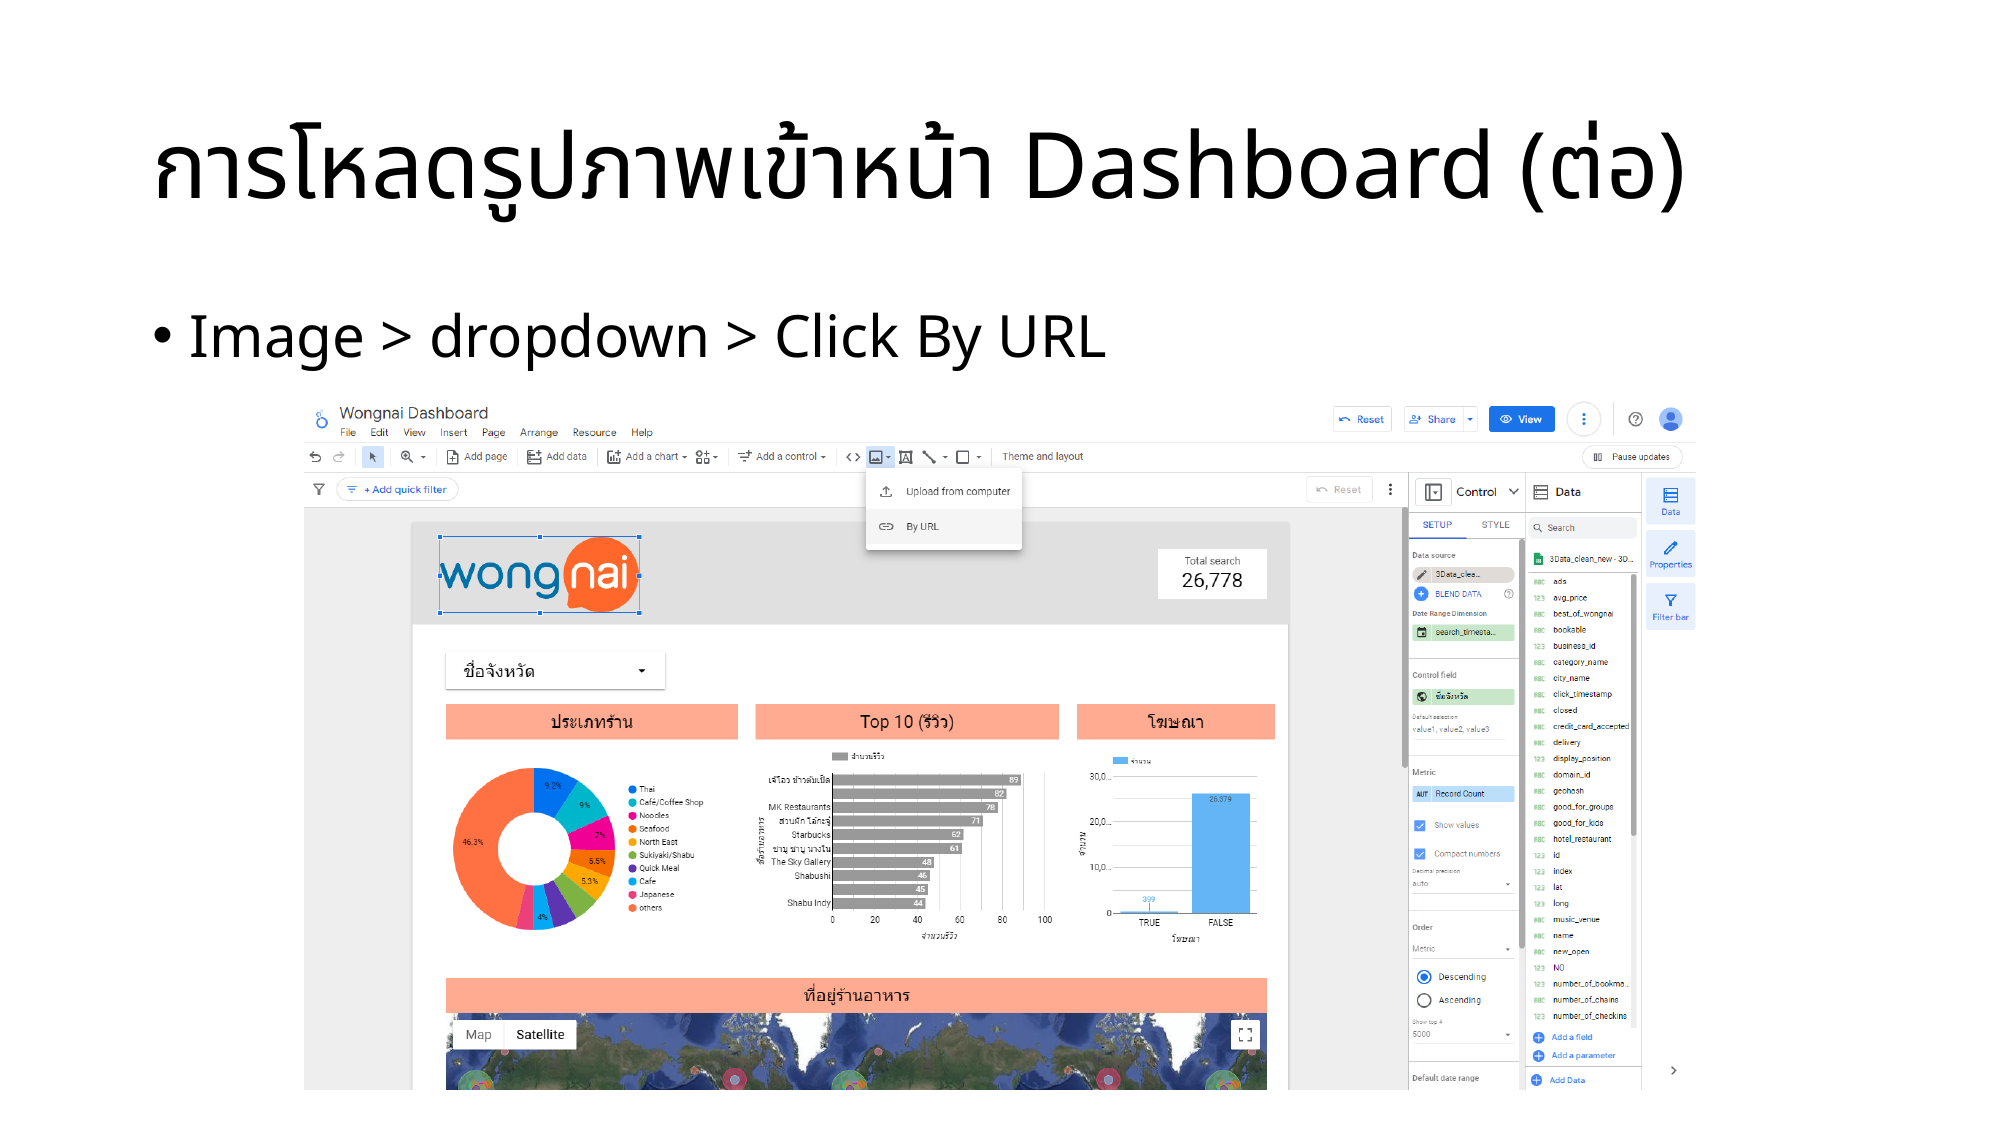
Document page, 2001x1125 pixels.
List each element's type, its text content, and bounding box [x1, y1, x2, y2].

title การโหลดรูปภาพเข้าหน้า Dashboard (ต่อ) [137, 59, 1863, 278]
list Image > dropdown > Click By URL [137, 299, 1863, 1014]
picture [303, 399, 1697, 1090]
